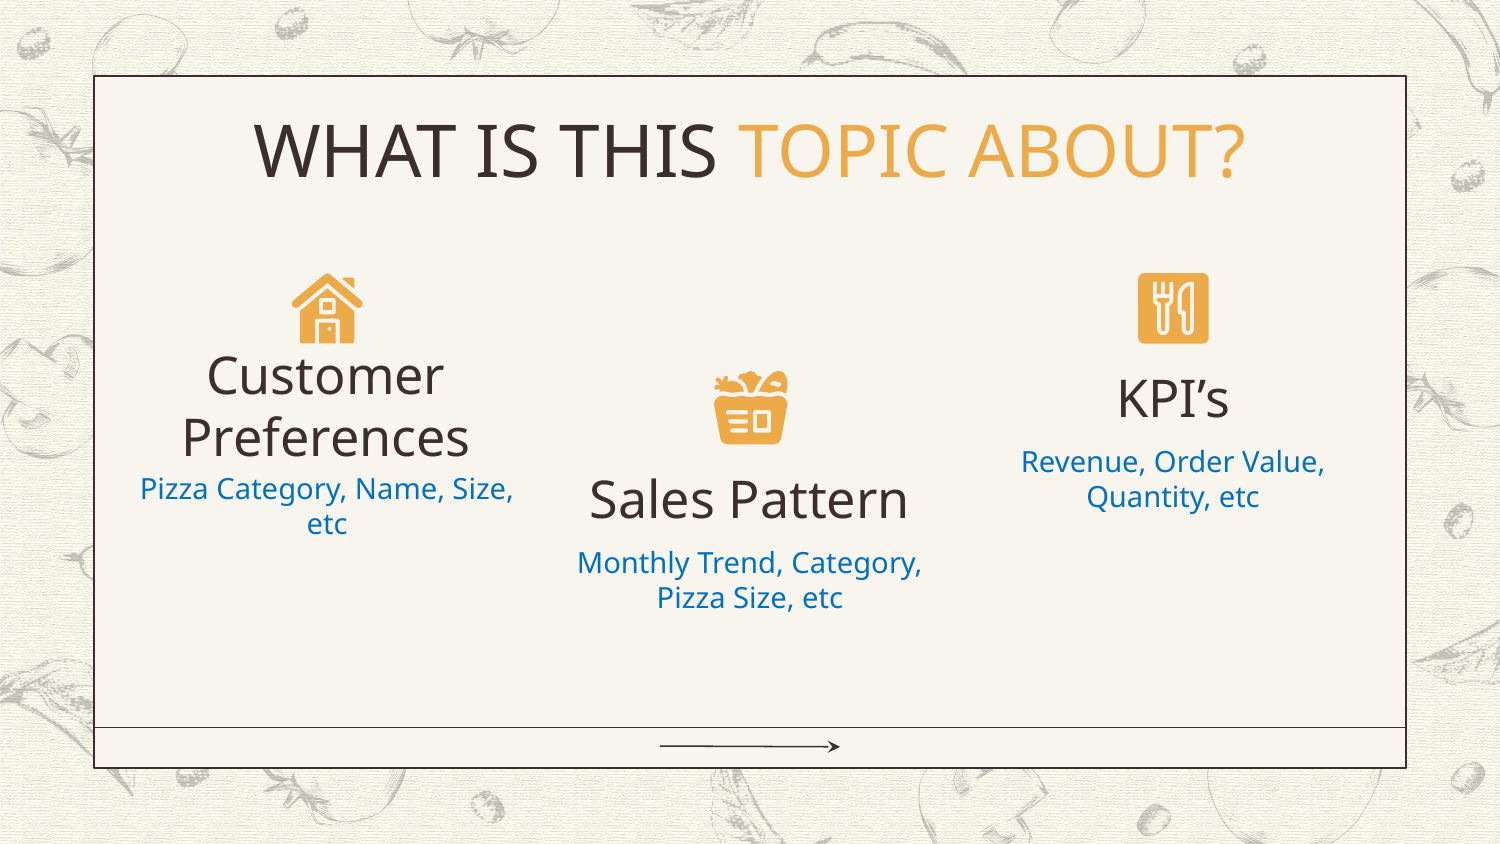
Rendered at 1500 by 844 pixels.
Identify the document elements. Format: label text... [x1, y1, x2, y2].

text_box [1137, 272, 1209, 344]
subtitle KPI’s [970, 357, 1376, 428]
subtitle Monthly Trend, Category, Pizza Size, etc [547, 529, 953, 671]
picture [0, 0, 1500, 844]
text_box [713, 370, 788, 445]
title WHAT IS THIS TOPIC ABOUT? [115, 89, 1384, 183]
subtitle Sales Pattern [547, 458, 953, 529]
subtitle Customer Preferences [123, 396, 529, 483]
subtitle Revenue, Order Value, Quantity, etc [970, 428, 1376, 570]
subtitle Pizza Category, Name, Size, etc [124, 454, 530, 595]
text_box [290, 273, 364, 344]
